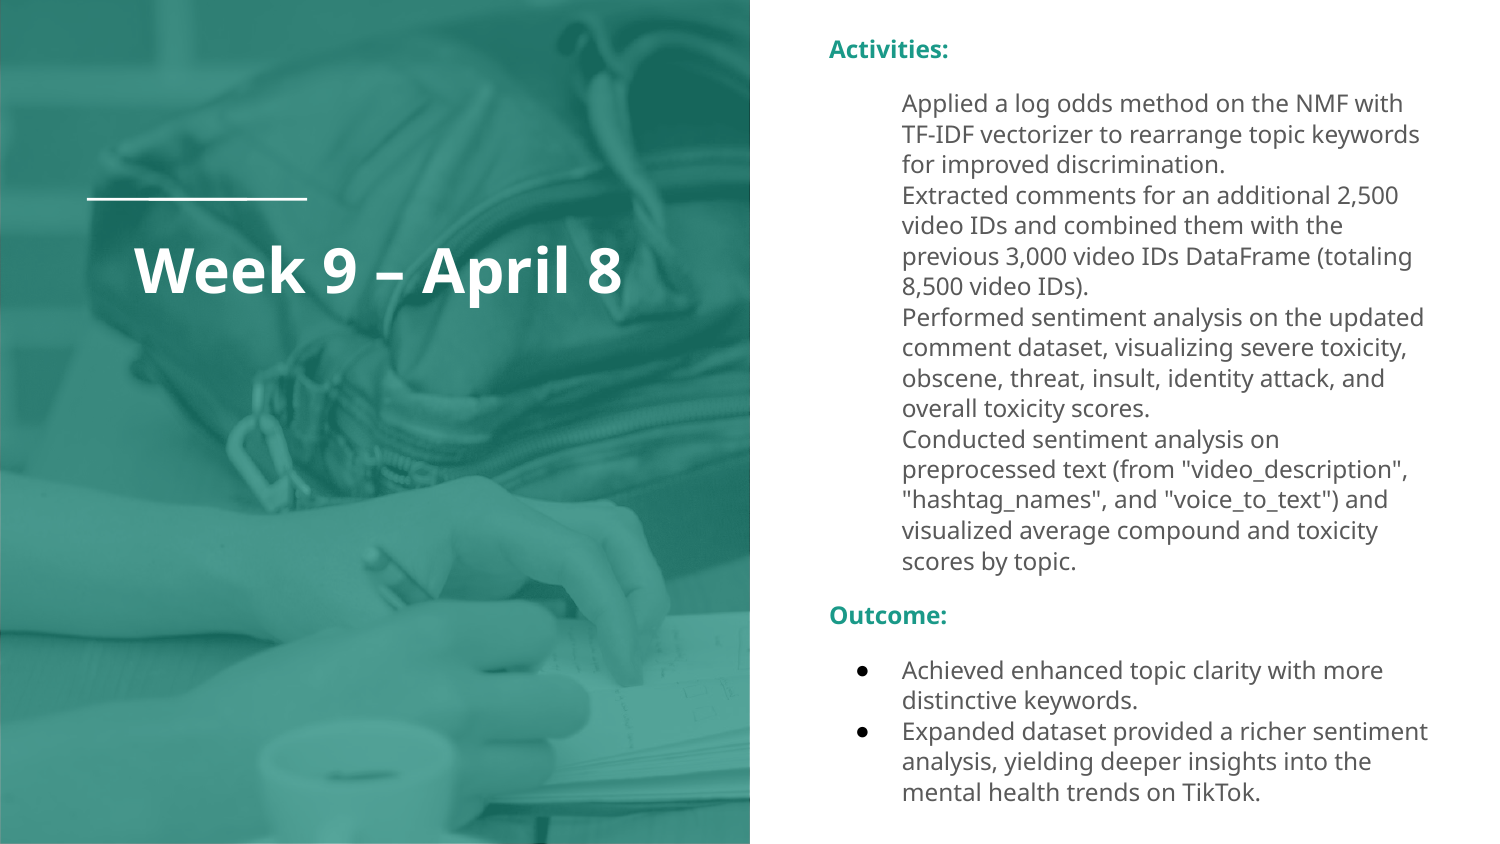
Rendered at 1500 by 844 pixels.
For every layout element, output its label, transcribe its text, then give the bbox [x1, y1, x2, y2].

title Week 9 – April 8 [119, 216, 689, 383]
list Activities: Applied a log odds method on the NMF with TF-IDF vectorizer to rearrange topic keywords for improved discrimination. Extracted comments for an additional 2,500 video IDs and combined them with the previous 3,000 video IDs DataFrame (totaling 8,500 video IDs). Performed sentiment analysis on the updated comment dataset, visualizing severe toxicity, obscene, threat, insult, identity attack, and overall toxicity scores. Conducted sentiment analysis on preprocessed text (from "video_description", "hashtag_names", and "voice_to_text") and visualized average compound and toxicity scores by topic. Outcome: Achieved enhanced topic clarity with more distinctive keywords. Expanded dataset provided a richer sentiment analysis, yielding deeper insights into the mental health trends on TikTok. [814, 17, 1447, 825]
